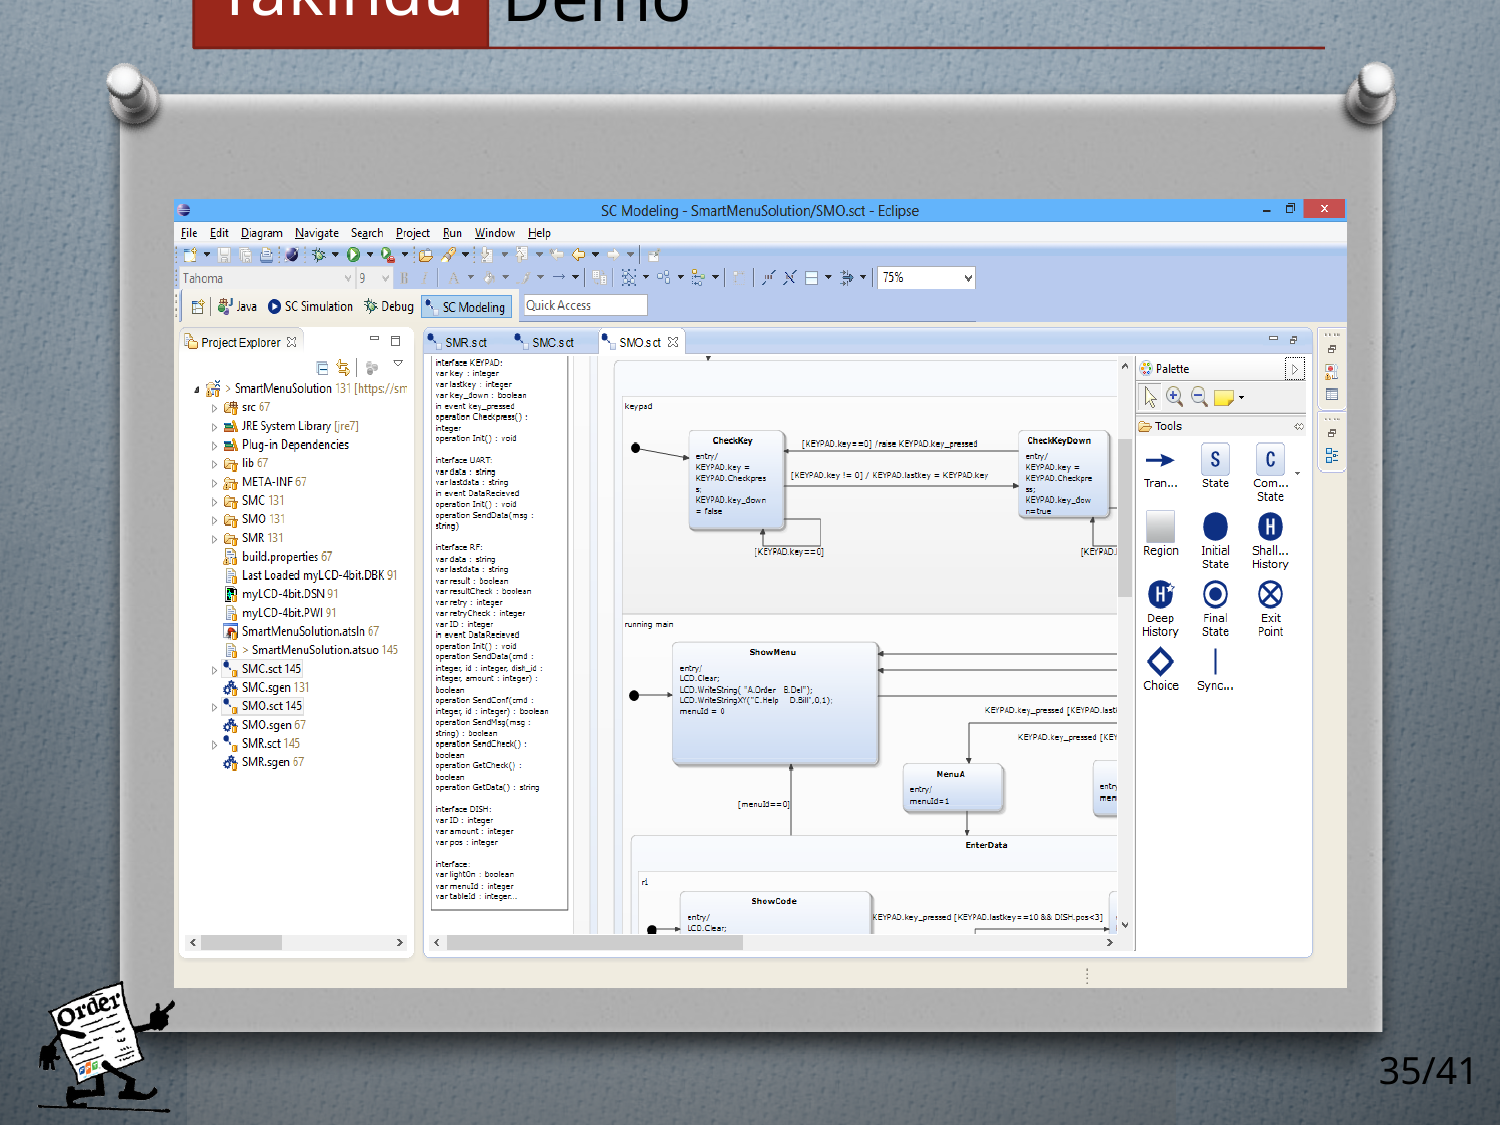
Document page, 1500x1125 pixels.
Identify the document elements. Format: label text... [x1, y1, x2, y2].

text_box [193, 0, 1326, 294]
picture [75, 29, 193, 153]
picture [1326, 35, 1439, 156]
text_box 35/41 [1364, 1039, 1494, 1100]
picture [37, 979, 176, 1113]
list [174, 199, 1348, 988]
